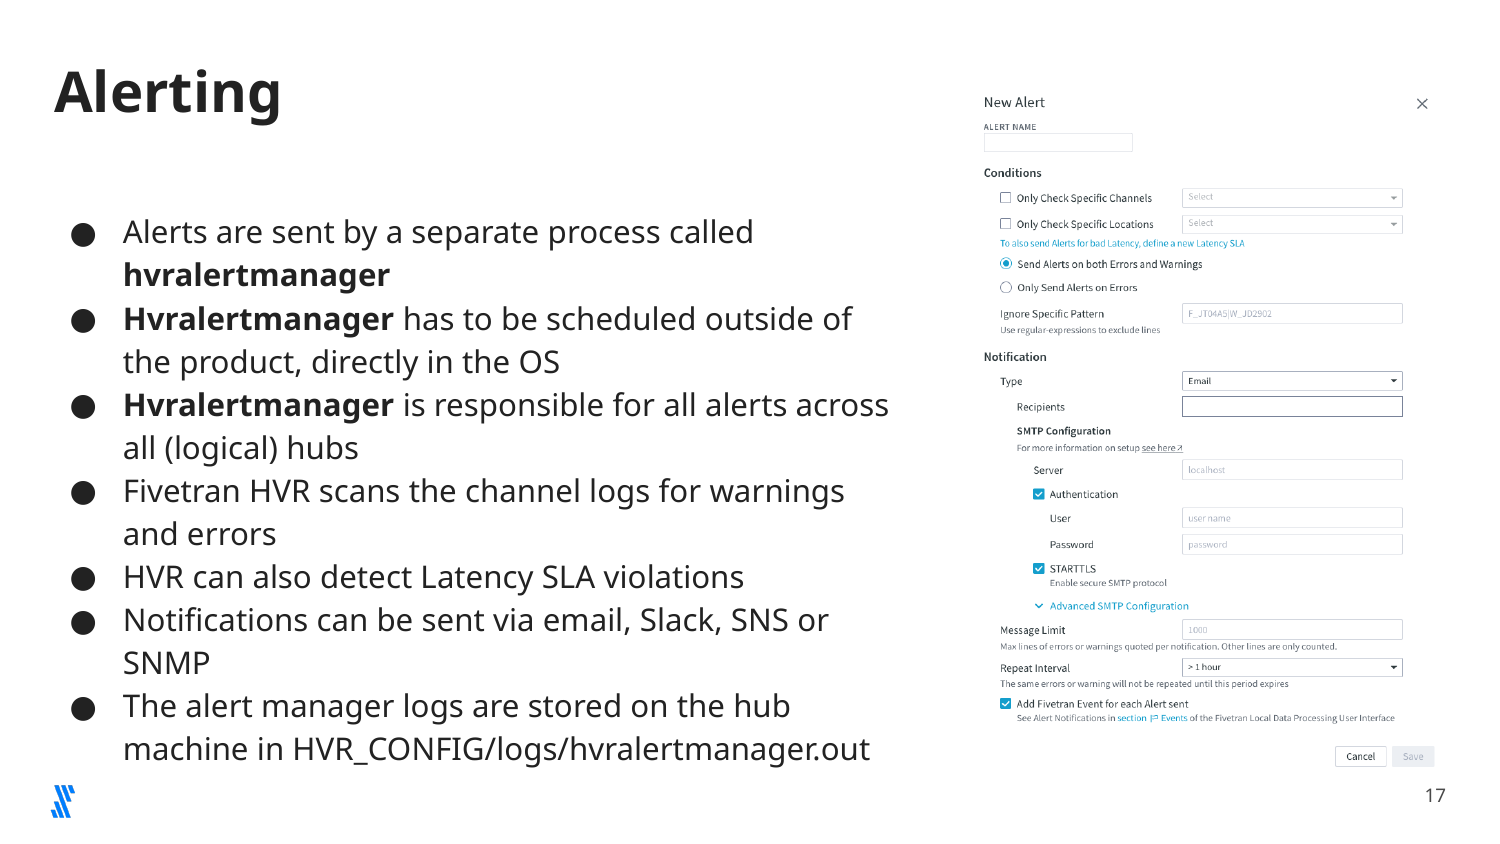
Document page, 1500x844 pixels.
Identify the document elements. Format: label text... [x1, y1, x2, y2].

text_box Alerts are sent by a separate process called hvralertmanager Hvralertmanager has to be scheduled outside of the product, directly in the OS Hvralertmanager is responsible for all alerts across all (logical) hubs Fivetran HVR scans the channel logs for warnings and errors HVR can also detect Latency SLA violations Notifications can be sent via email, Slack, SNS or SNMP The alert manager logs are stored on the hub machine in HVR_CONFIG/logs/hvralertmanager.out [47, 207, 891, 749]
picture [43, 778, 82, 825]
picture [973, 89, 1447, 774]
title Alerting [54, 56, 915, 148]
slide_number ‹#› [1408, 782, 1446, 820]
